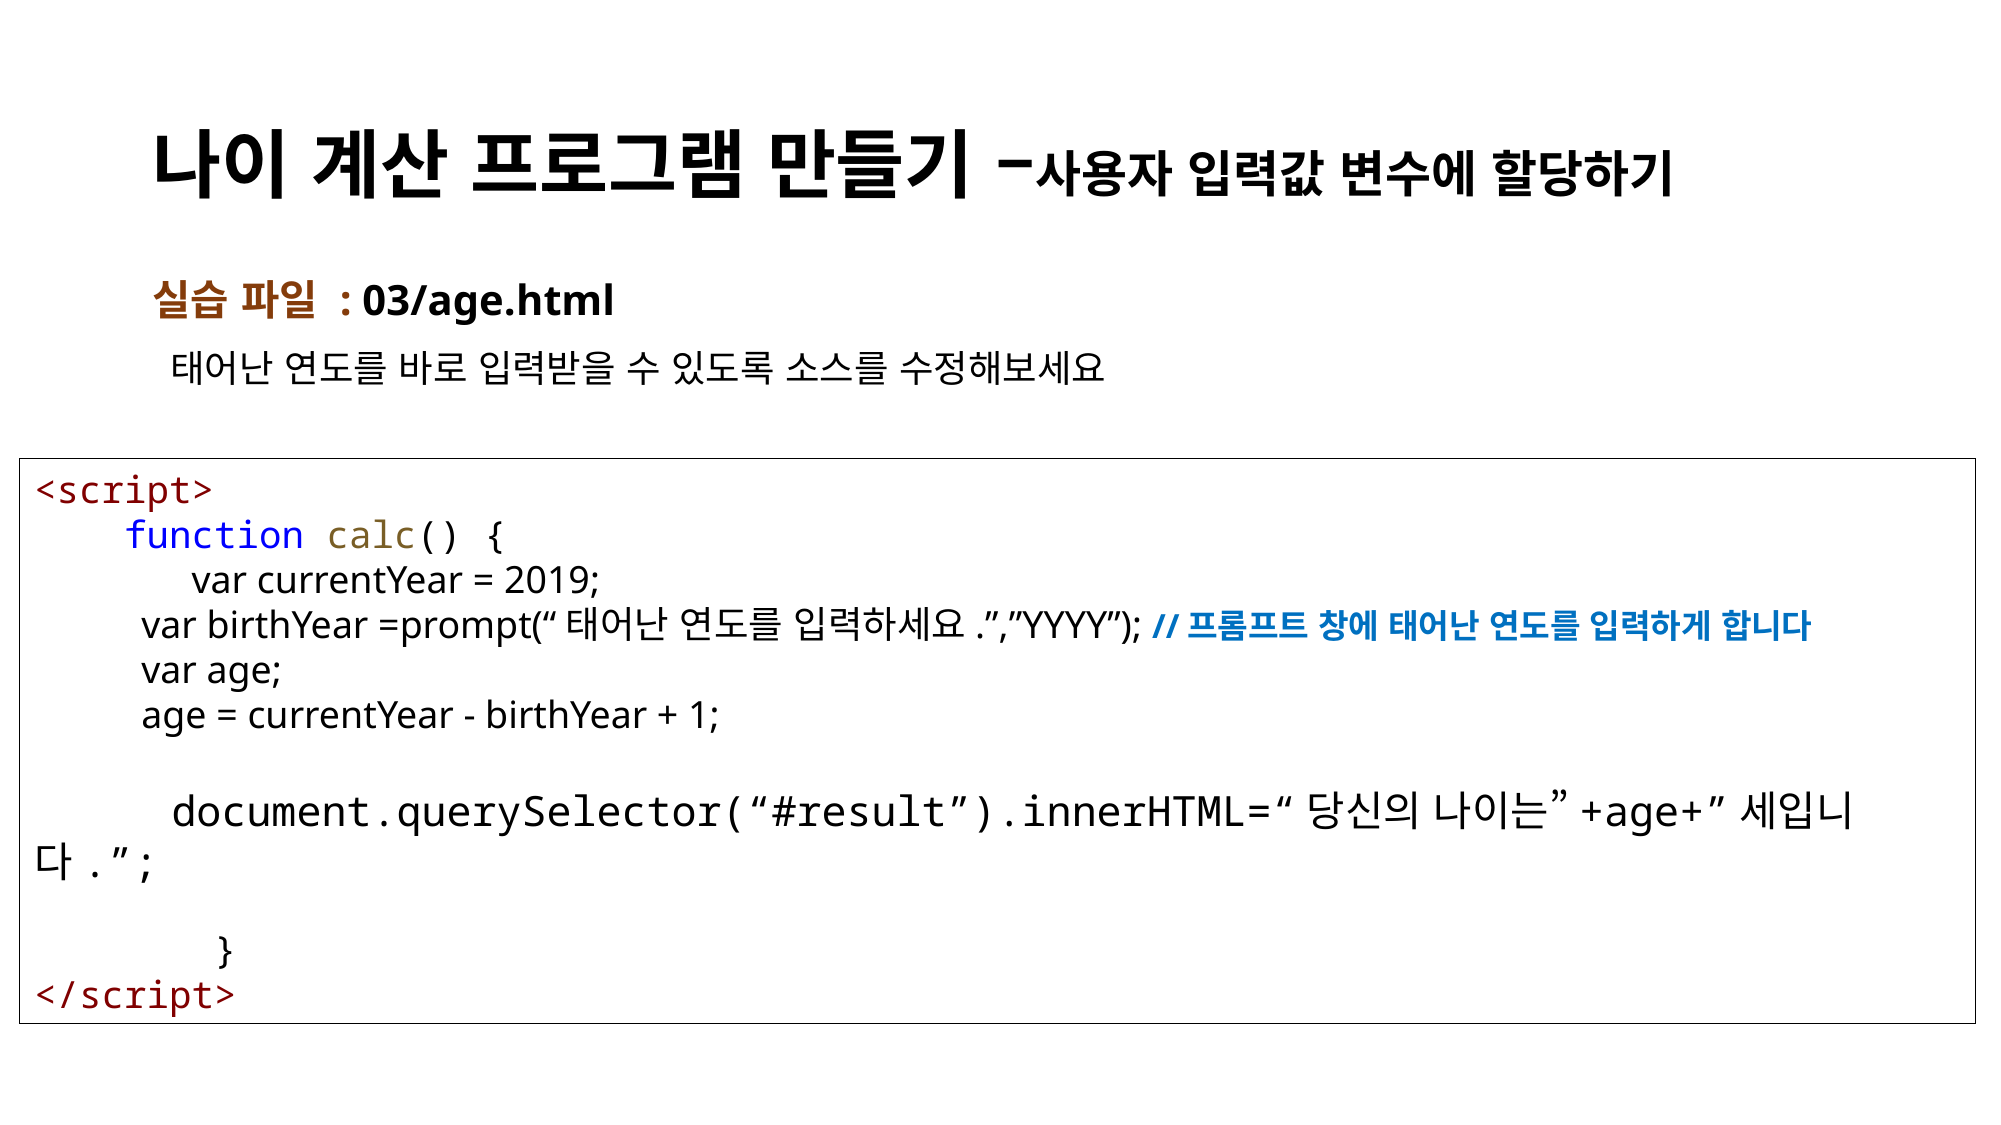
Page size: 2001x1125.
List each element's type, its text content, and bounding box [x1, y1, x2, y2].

text_box 실습 파일 : 03/age.html [137, 241, 1886, 332]
text_box 태어난 연도를 바로 입력받을 수 있도록 소스를 수정해보세요 [155, 337, 1881, 398]
text_box <script> function calc() { var currentYear = 2019; var birthYear =prompt(“태어난 연도를 입력하세요.”,”YYYY”); //프롬프트 창에 태어난 연도를 입력하게 합니다 var age; age = currentYear - birthYear + 1; document.querySelector(“#result”).innerHTML=“당신의 나이는”+age+”세입니다.”; } </script> [19, 458, 1976, 1024]
title 나이 계산 프로그램 만들기 –사용자 입력값 변수에 할당하기 [137, 59, 1863, 241]
